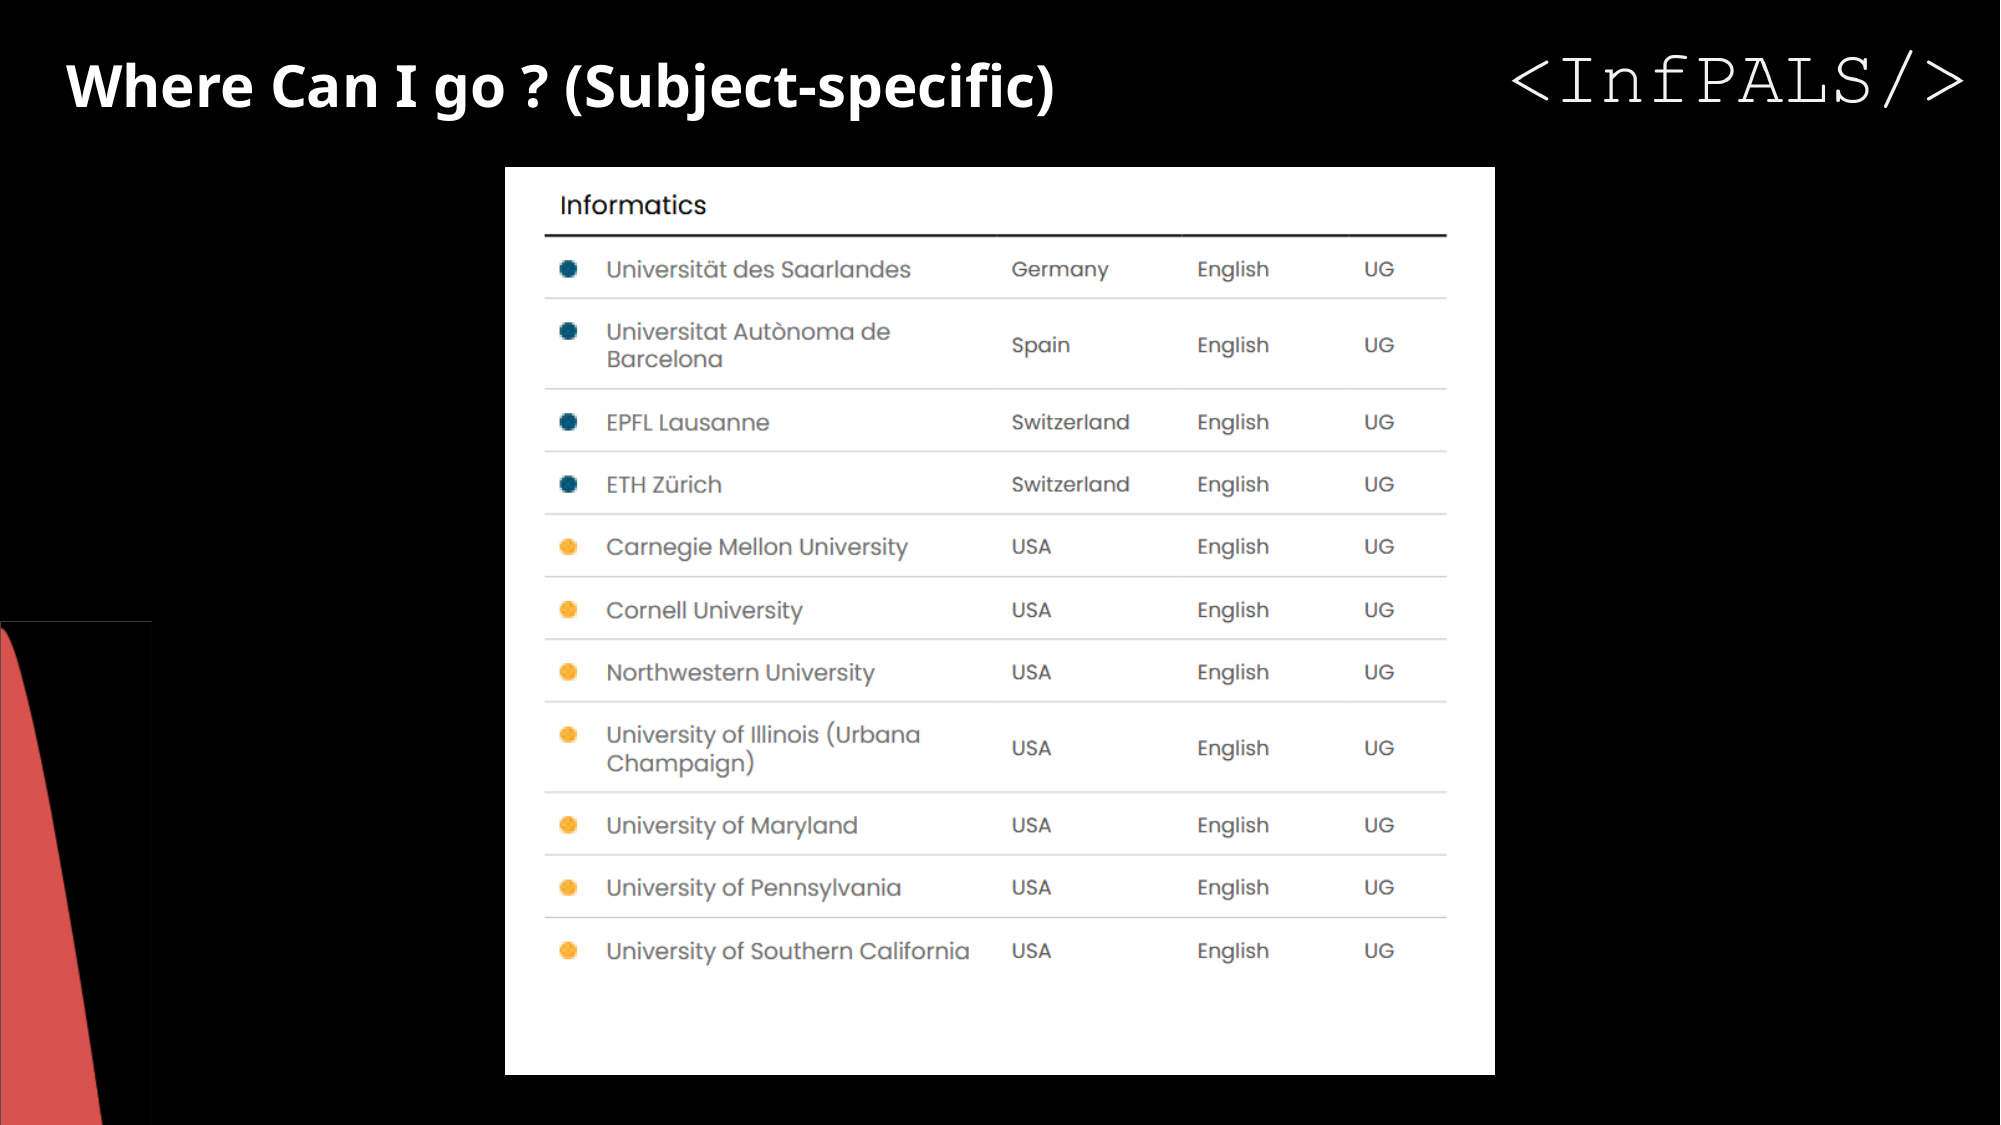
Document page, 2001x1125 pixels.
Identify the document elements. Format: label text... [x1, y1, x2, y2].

picture [504, 167, 1496, 1076]
title Where Can I go ? (Subject-specific) [51, 34, 1257, 168]
picture [1503, 15, 1988, 141]
picture [1, 622, 152, 1125]
